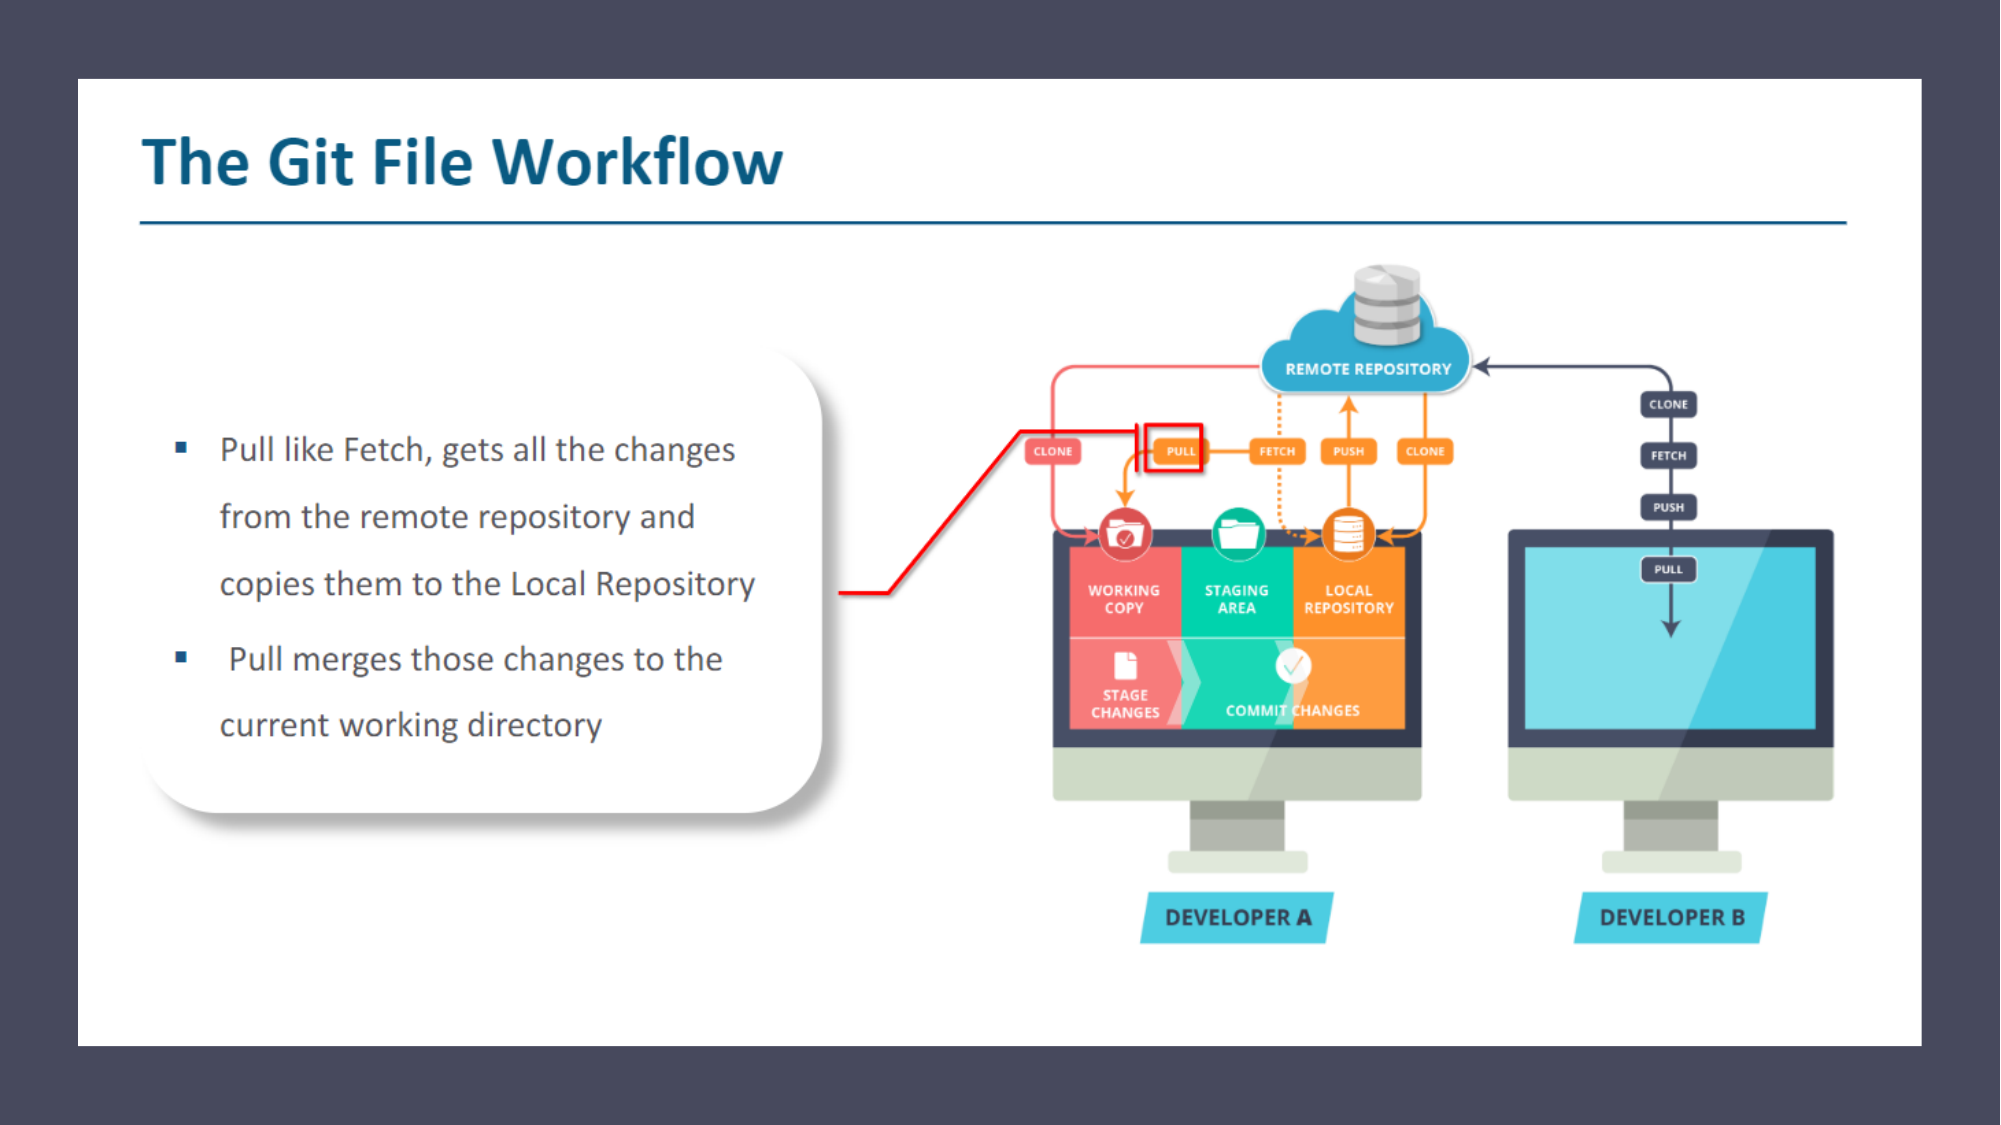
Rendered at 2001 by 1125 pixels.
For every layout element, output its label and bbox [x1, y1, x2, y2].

list [121, 105, 1879, 1020]
text_box [0, 0, 2000, 1125]
text_box [77, 78, 1923, 1047]
